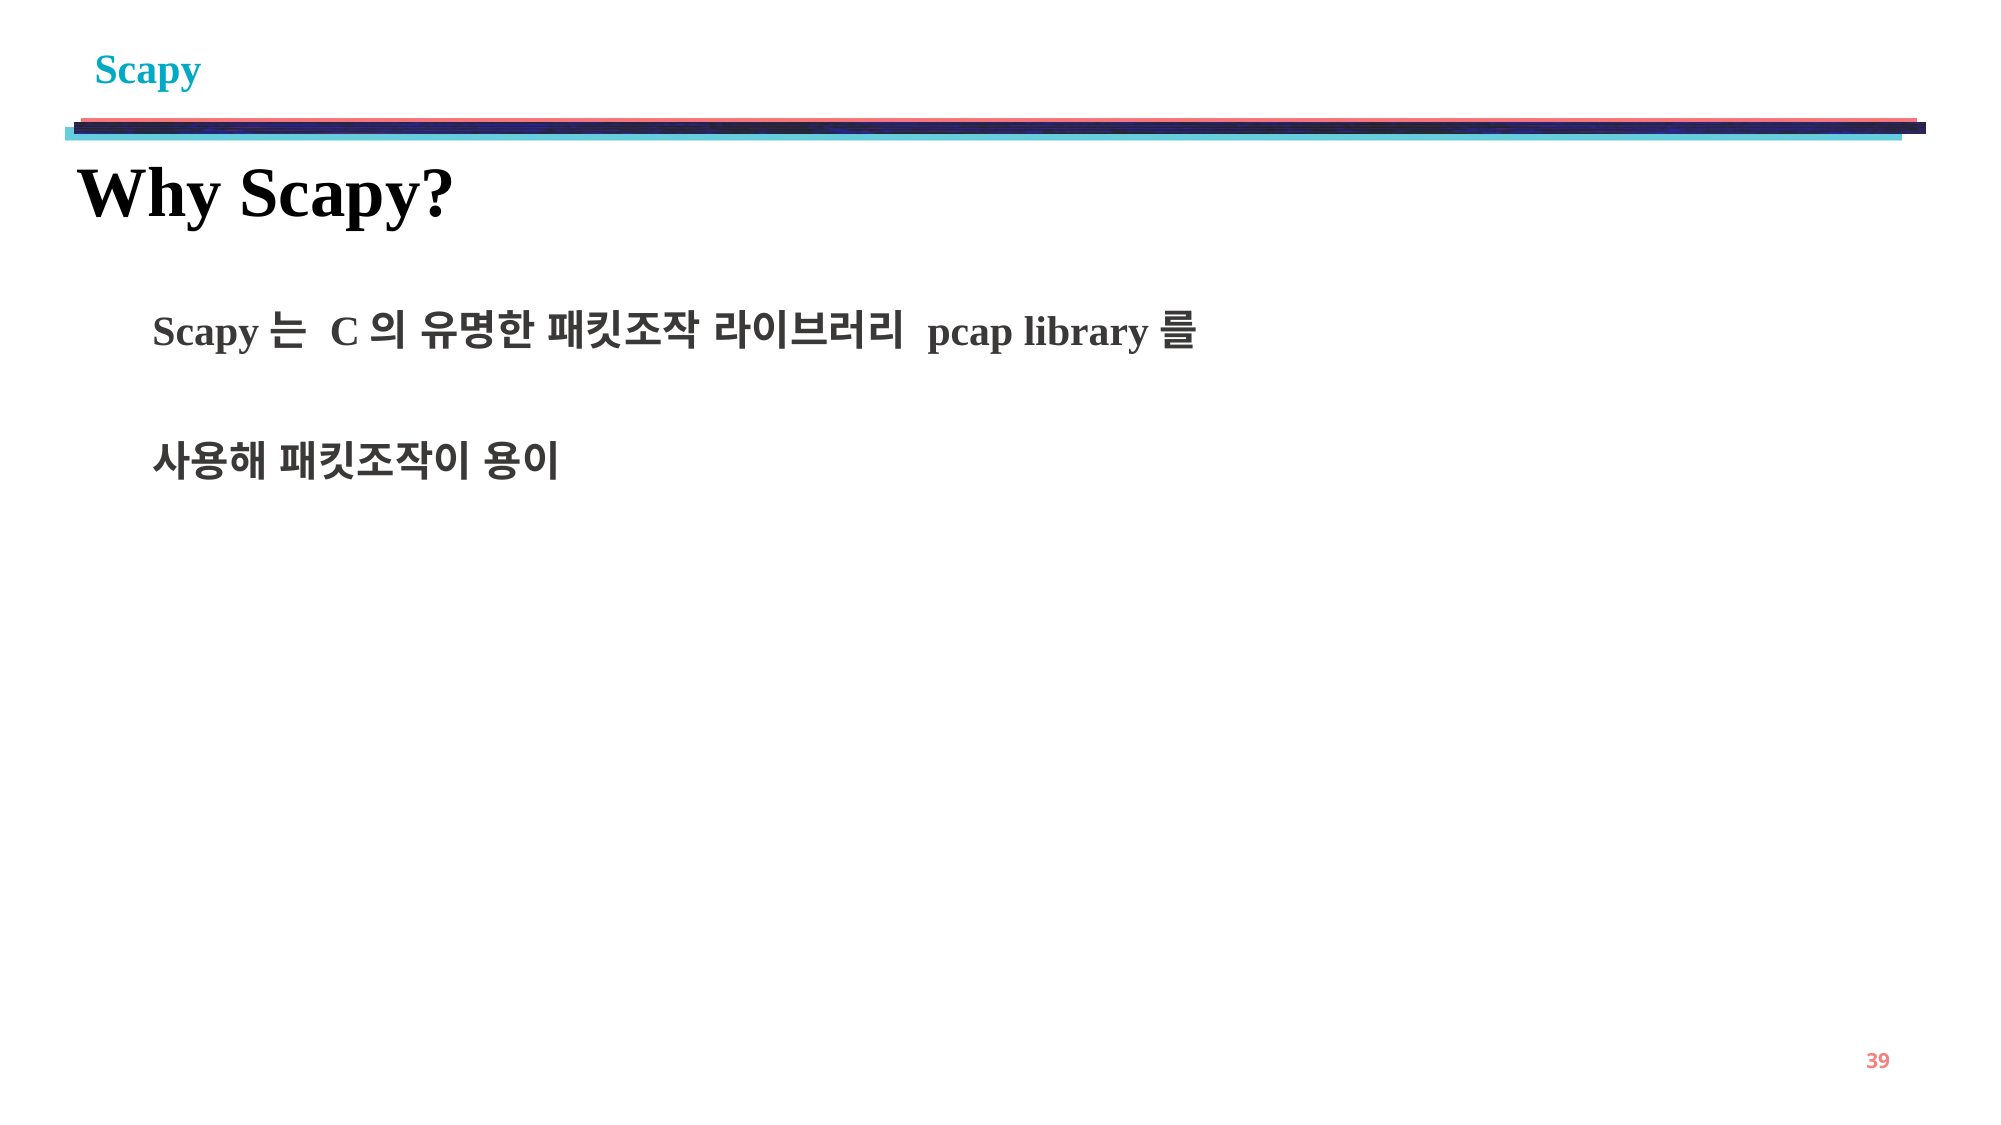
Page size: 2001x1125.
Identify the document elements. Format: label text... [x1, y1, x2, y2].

title Scapy [79, 27, 1957, 113]
list Scapy는 C의 유명한 패킷조작 라이브러리 pcap library를 사용해 패킷조작이 용이 [137, 301, 1863, 1016]
text_box Why Scapy? [61, 150, 1939, 236]
